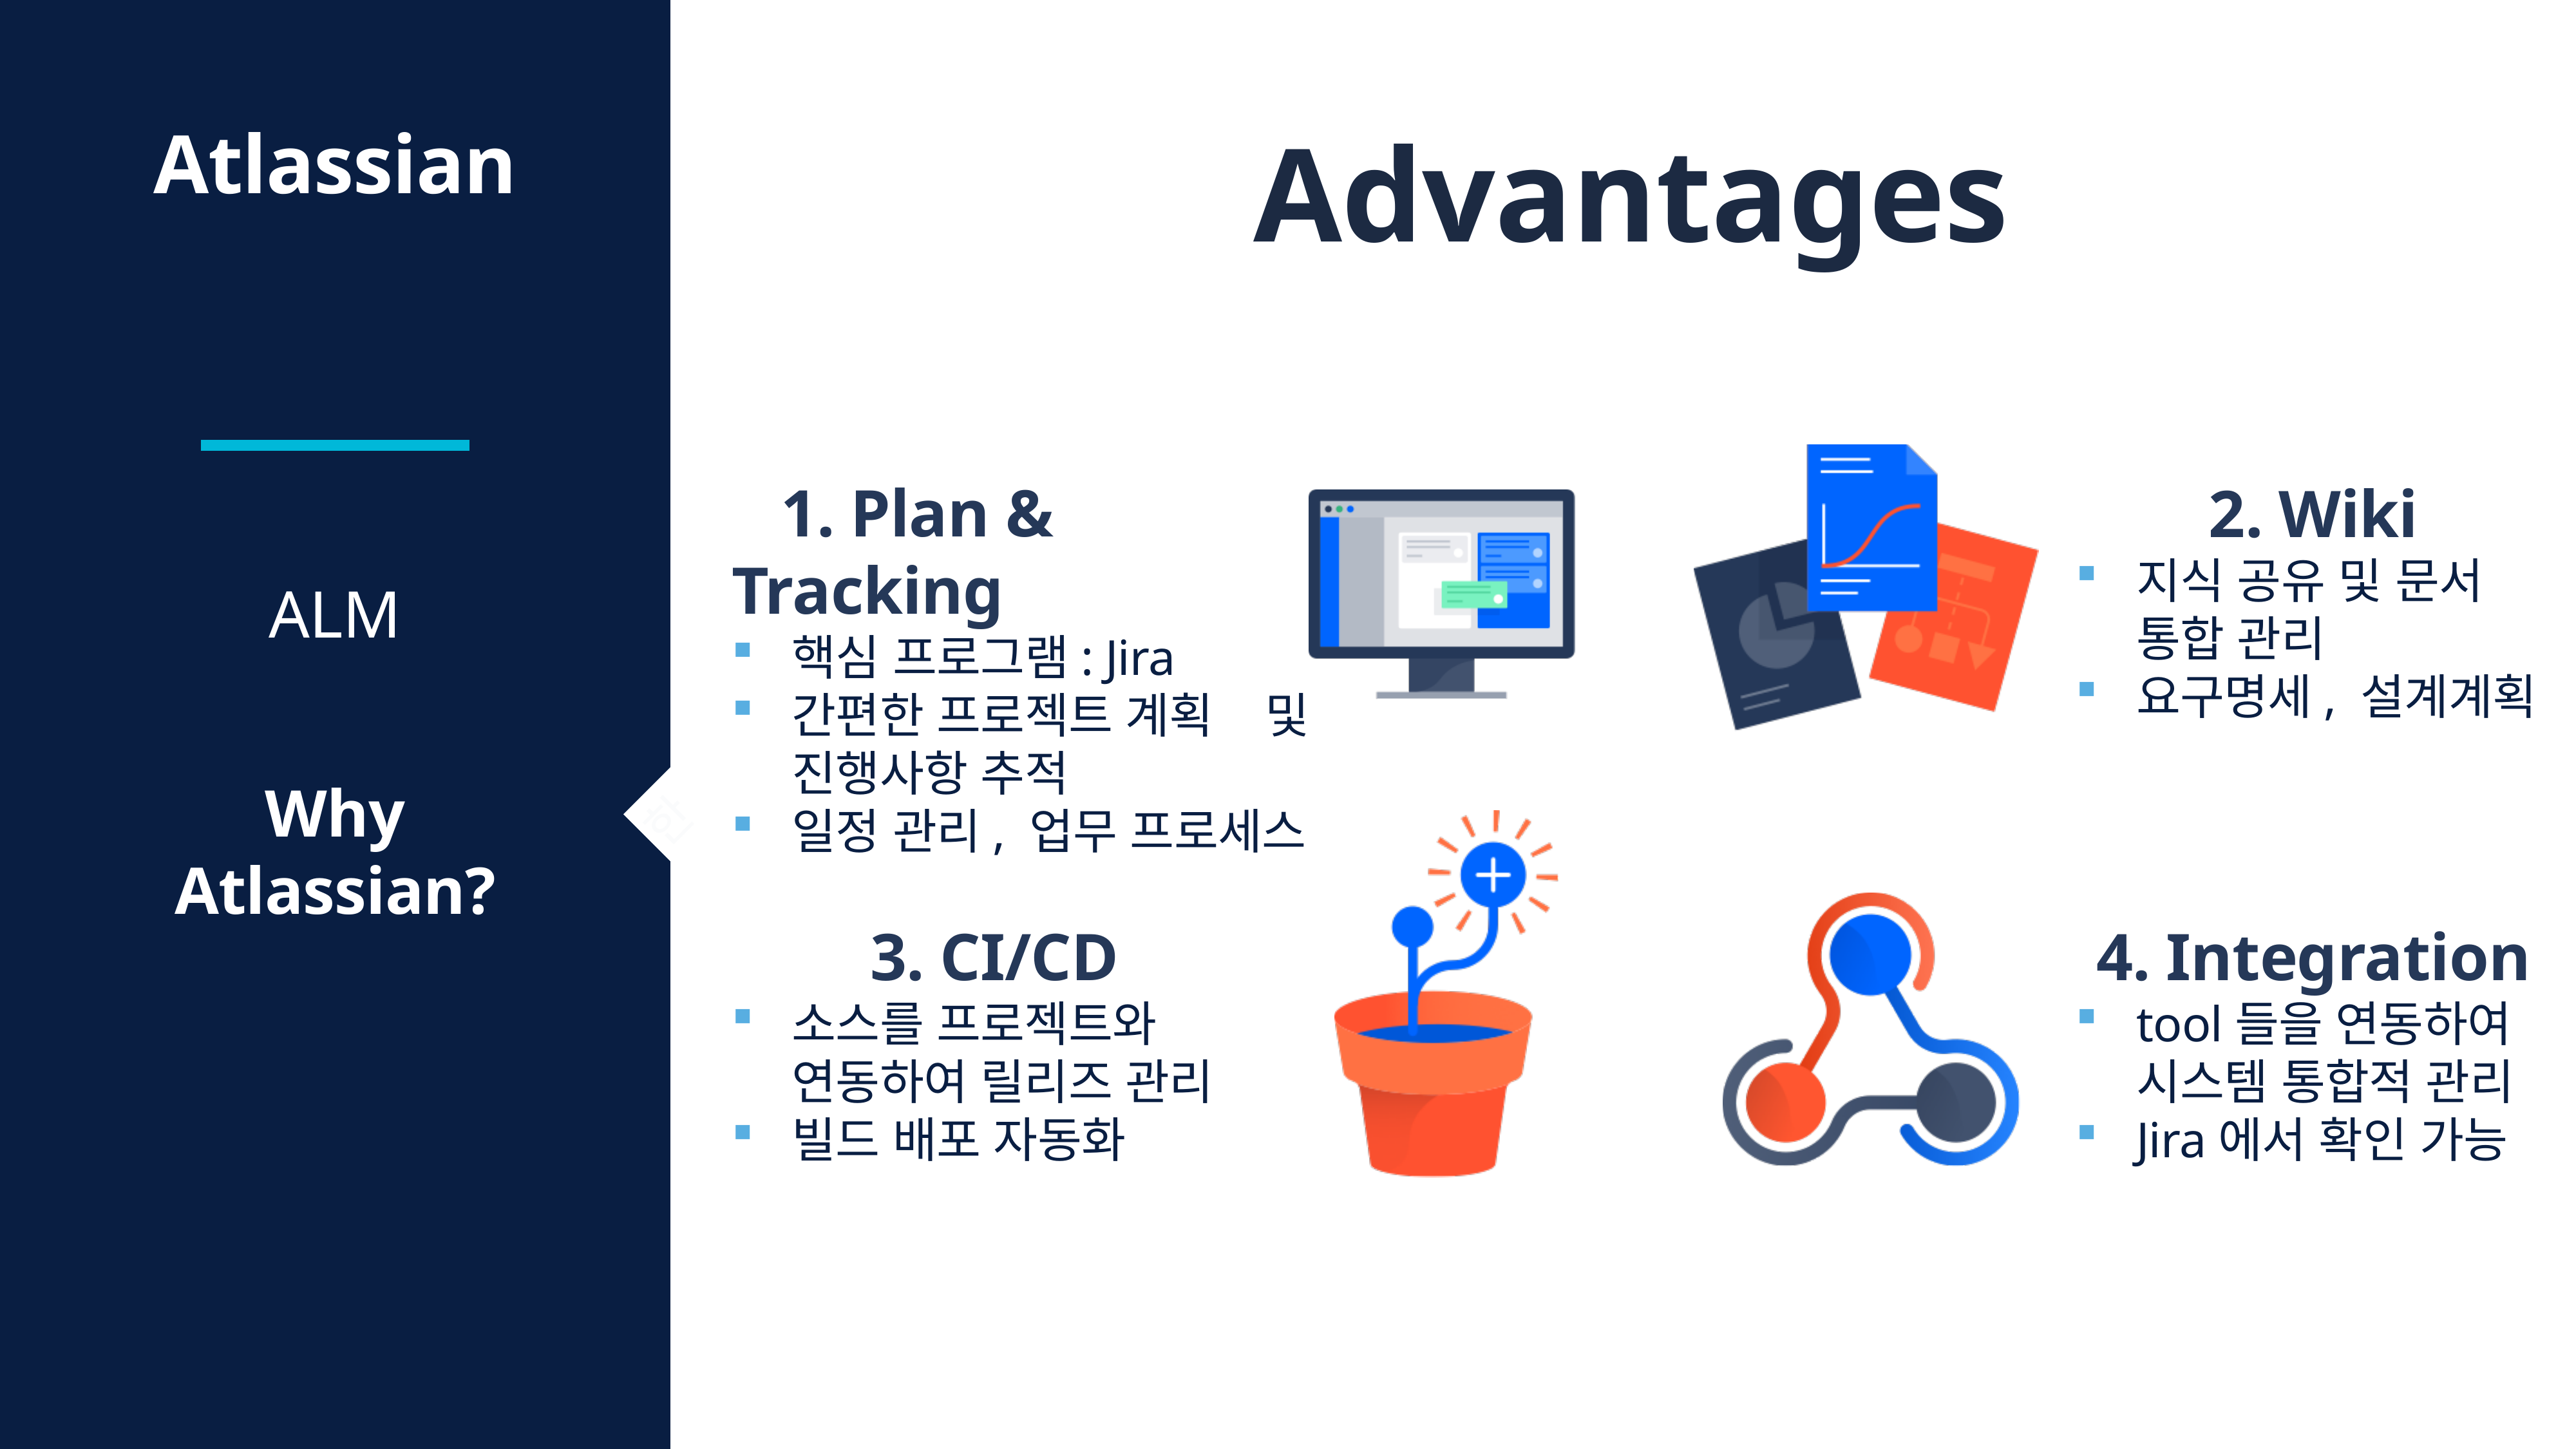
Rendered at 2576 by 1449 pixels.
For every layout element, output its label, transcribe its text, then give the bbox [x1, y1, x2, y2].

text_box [1694, 444, 2559, 735]
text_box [724, 810, 1560, 1178]
list ALM [100, 565, 571, 663]
list Atlassian [98, 105, 573, 219]
list Why Atlassian? [100, 764, 571, 862]
list 한 [622, 764, 723, 865]
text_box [1723, 893, 2559, 1178]
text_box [724, 465, 1575, 793]
text_box Advantages [1193, 106, 2069, 276]
